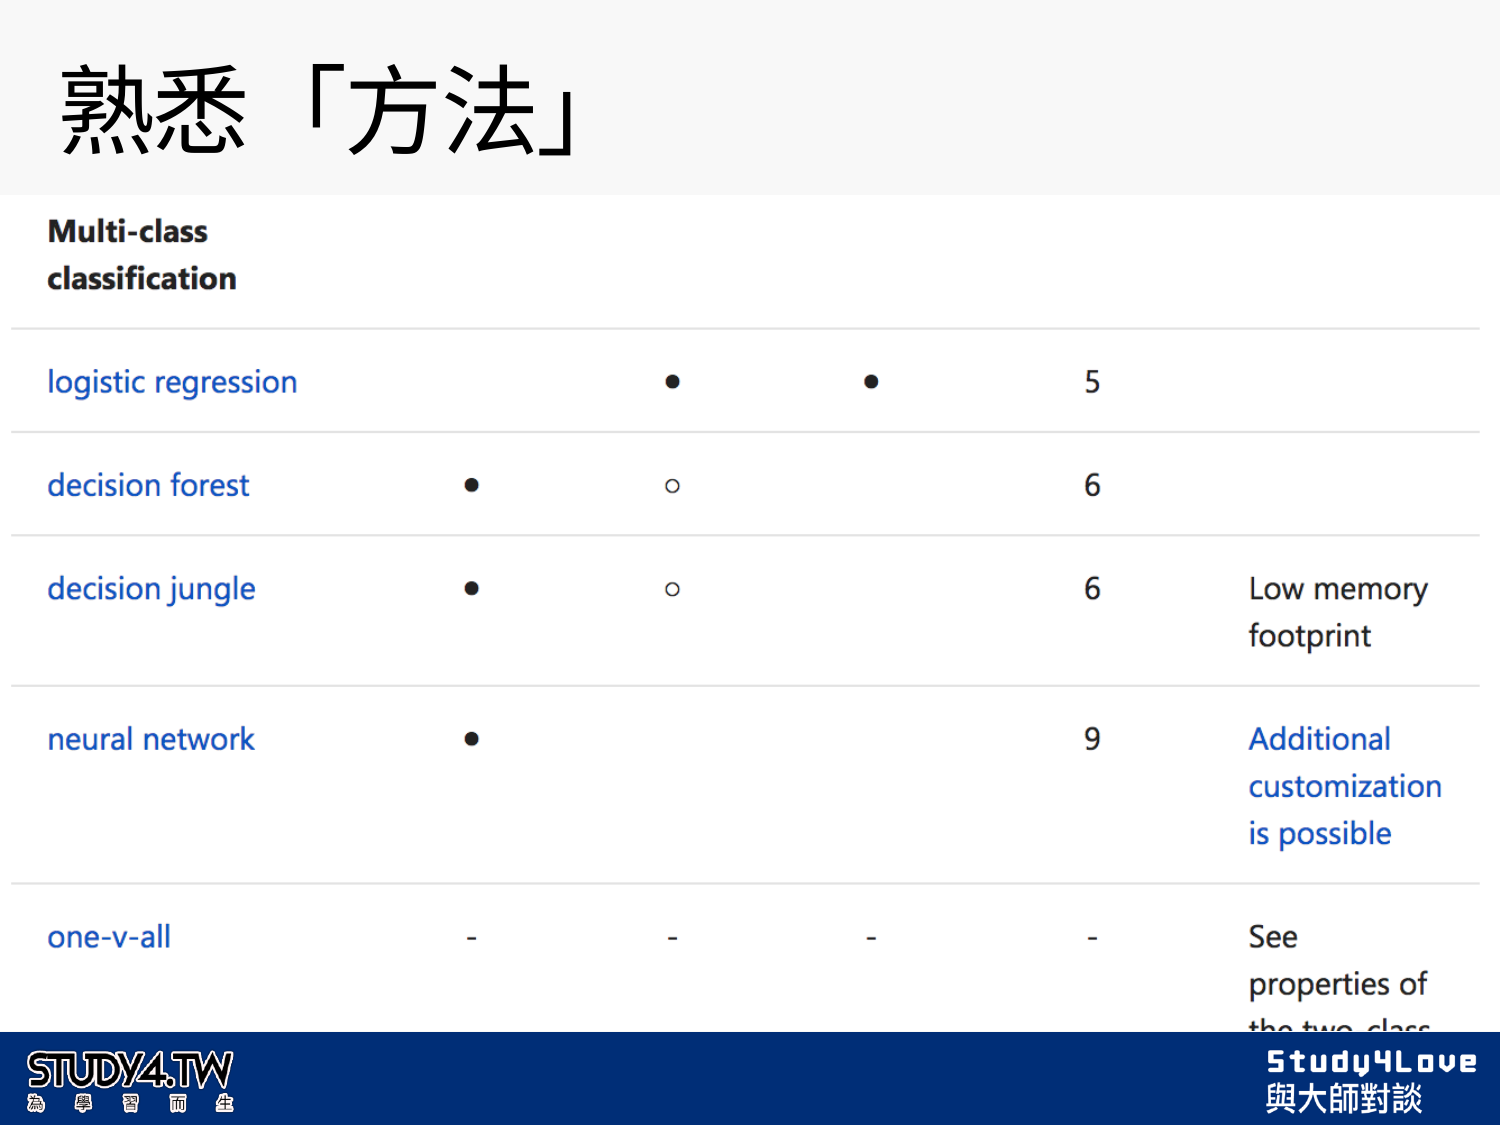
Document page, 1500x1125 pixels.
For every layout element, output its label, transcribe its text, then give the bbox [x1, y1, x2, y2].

picture [0, 194, 1500, 1031]
picture [1258, 1039, 1481, 1122]
title 熟悉「方法」 [33, 47, 1468, 194]
picture [19, 1040, 242, 1117]
